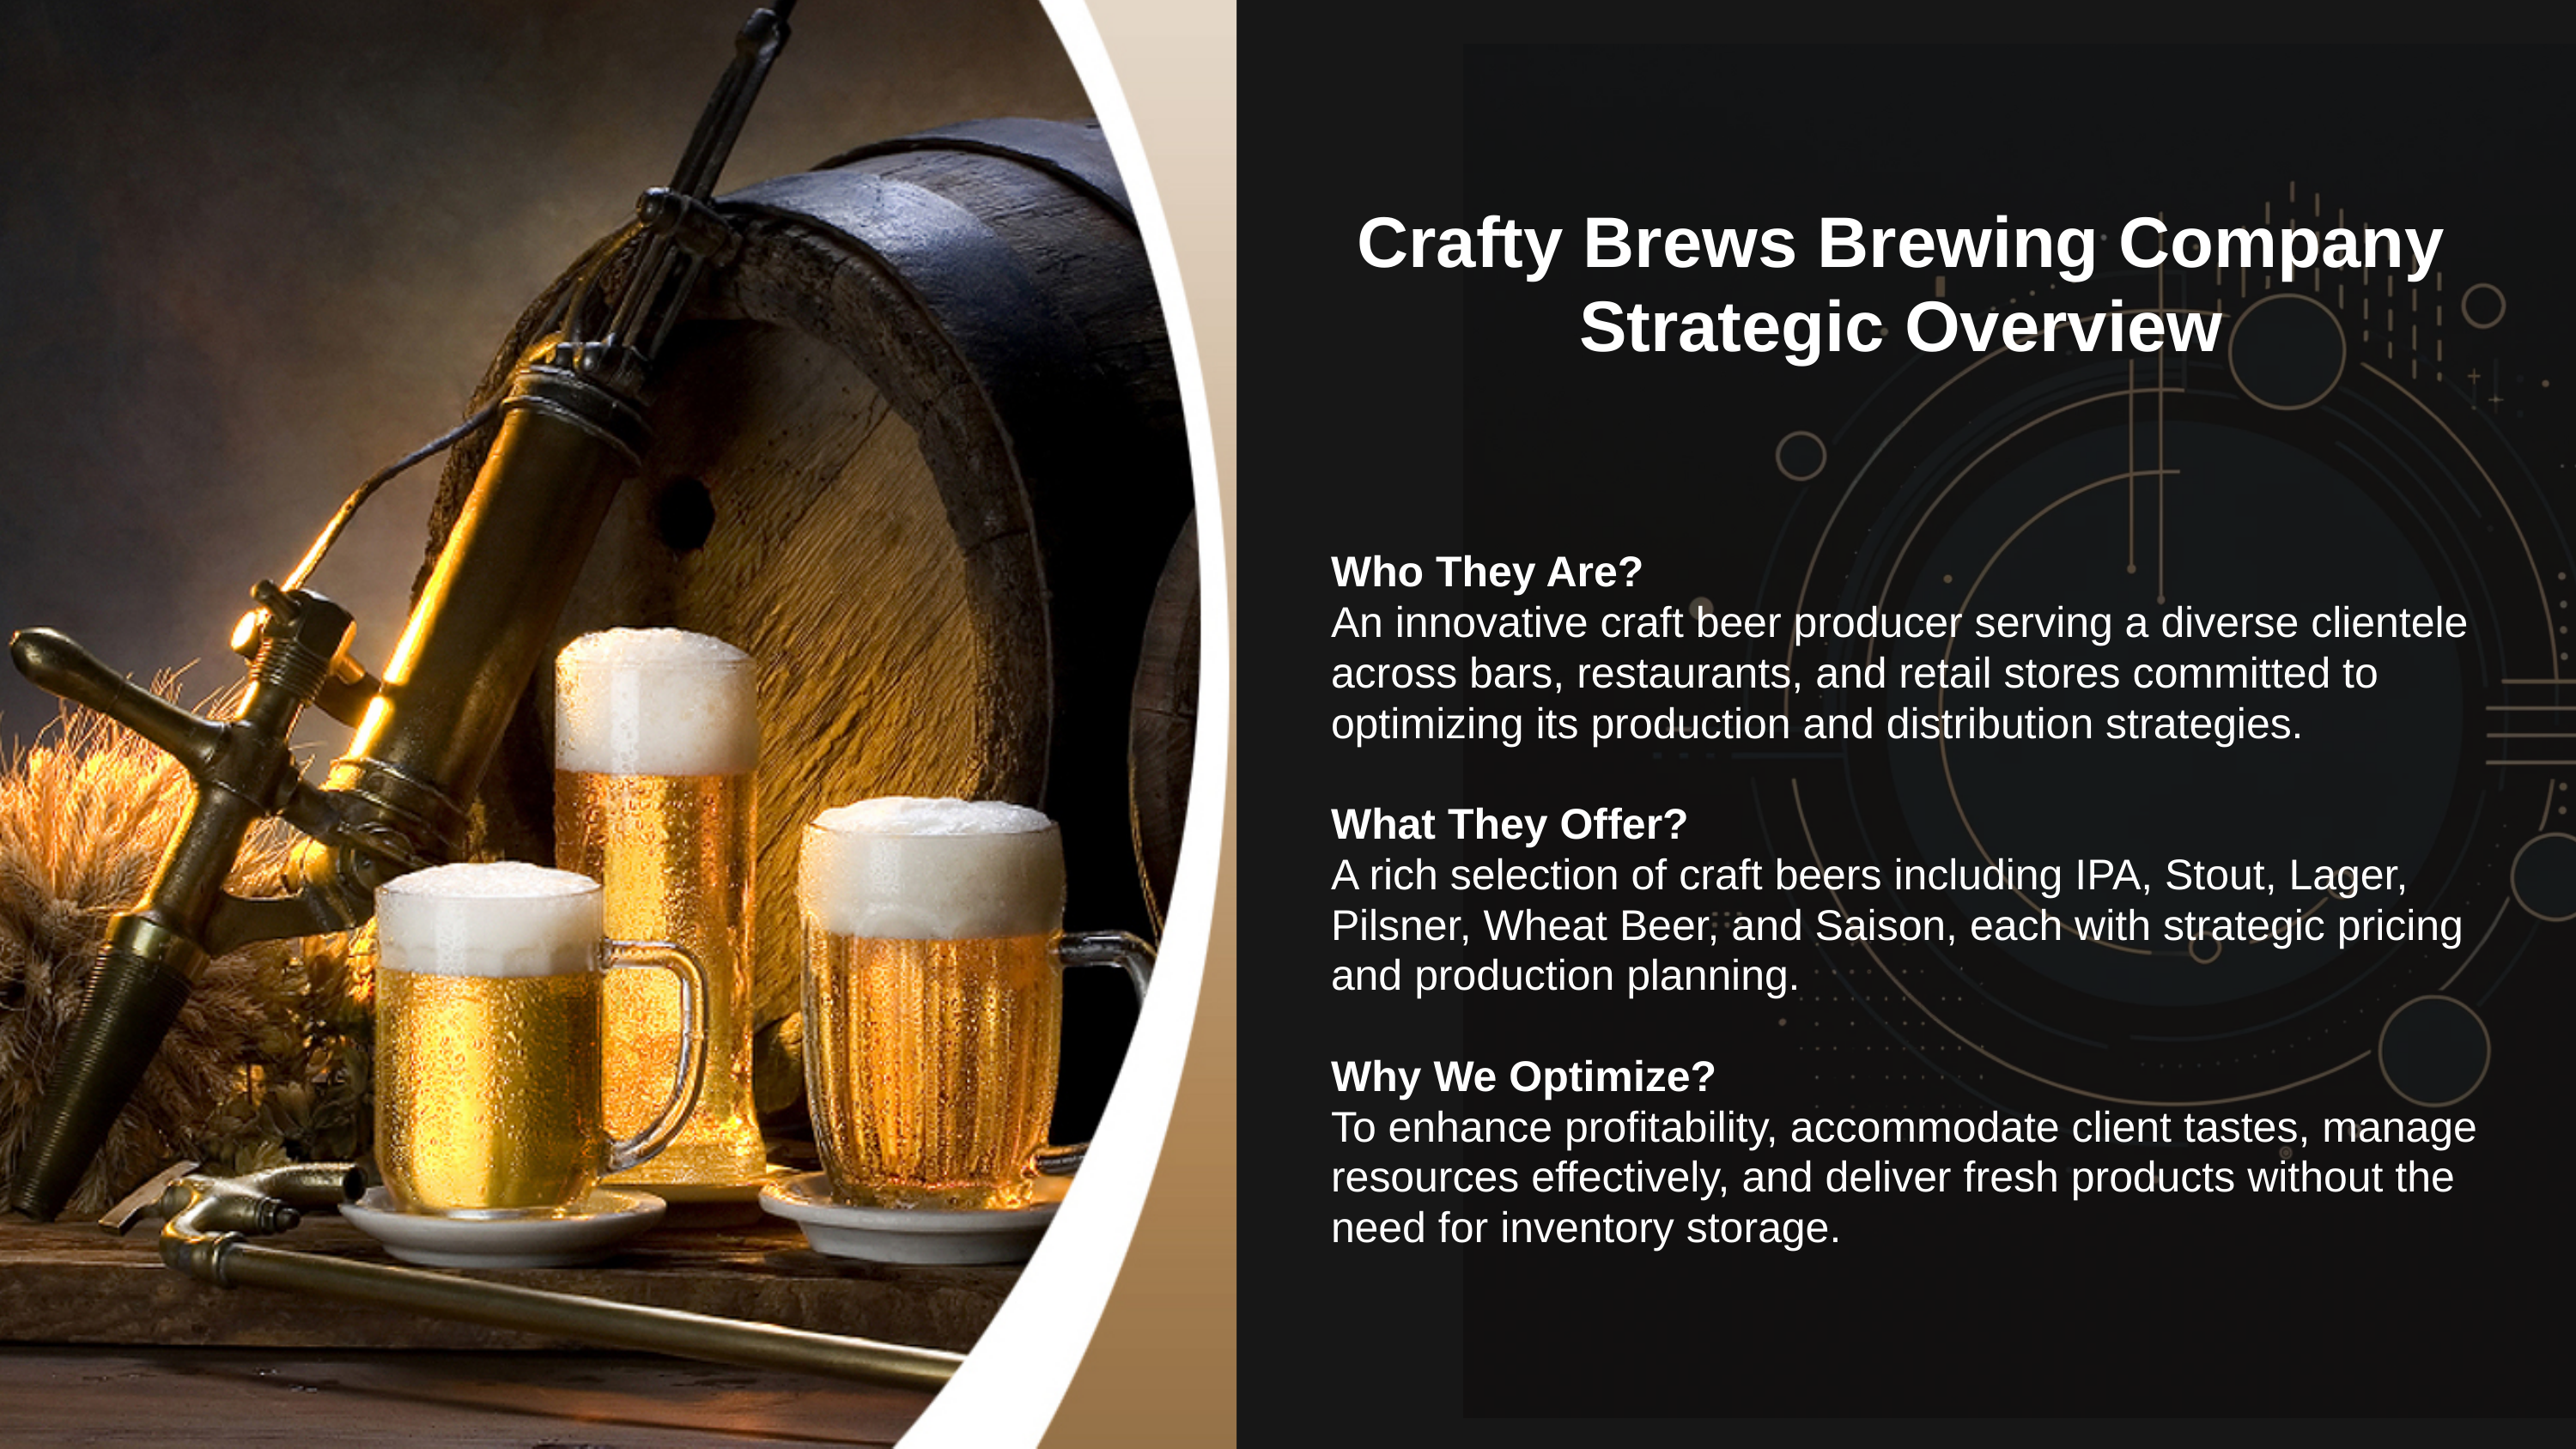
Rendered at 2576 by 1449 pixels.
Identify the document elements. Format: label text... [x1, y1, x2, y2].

picture [0, 0, 1237, 1449]
text_box Who They Are? An innovative craft beer producer serving a diverse clientele across bars, restaurants, and retail stores committed to optimizing its production and distribution strategies. What They Offer? A rich selection of craft beers including IPA, Stout, Lager, Pilsner, Wheat Beer, and Saison, each with strategic pricing and production planning. Why We Optimize? To enhance profitability, accommodate client tastes, manage resources effectively, and deliver fresh products without the need for inventory storage. [1317, 533, 2506, 1361]
text_box Crafty Brews Brewing Company Strategic Overview [1240, 187, 2576, 330]
